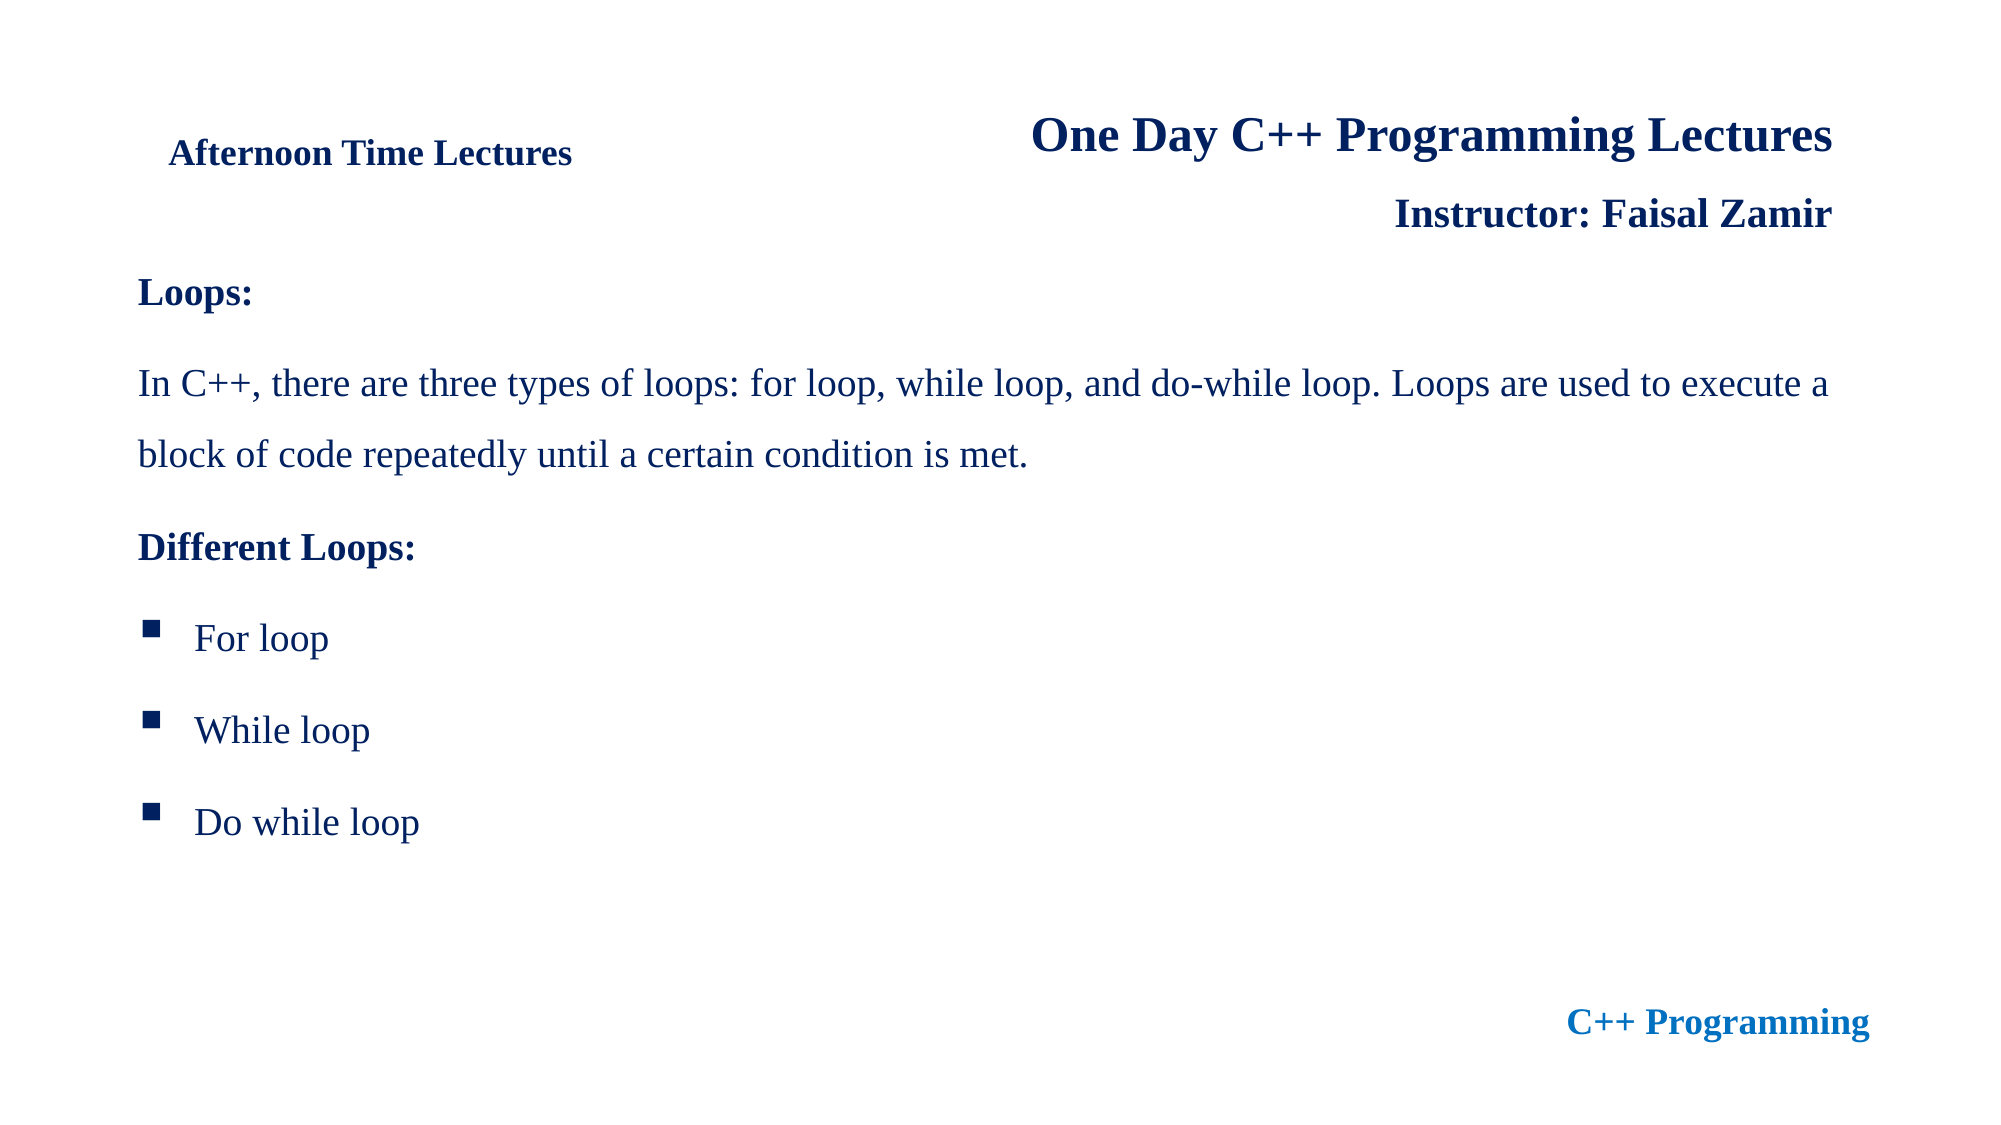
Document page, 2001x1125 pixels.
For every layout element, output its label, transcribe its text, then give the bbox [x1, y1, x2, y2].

list Loops: In C++, there are three types of loops: for loop, while loop, and do-while loop. Loops are used to execute a block of code repeatedly until a certain condition is met. Different Loops: For loop While loop Do while loop [122, 234, 1848, 1062]
text_box Afternoon Time Lectures [59, 90, 682, 189]
text_box C++ Programming [1465, 955, 1971, 1062]
text_box One Day C++ Programming Lectures Instructor: Faisal Zamir [230, 44, 1849, 264]
